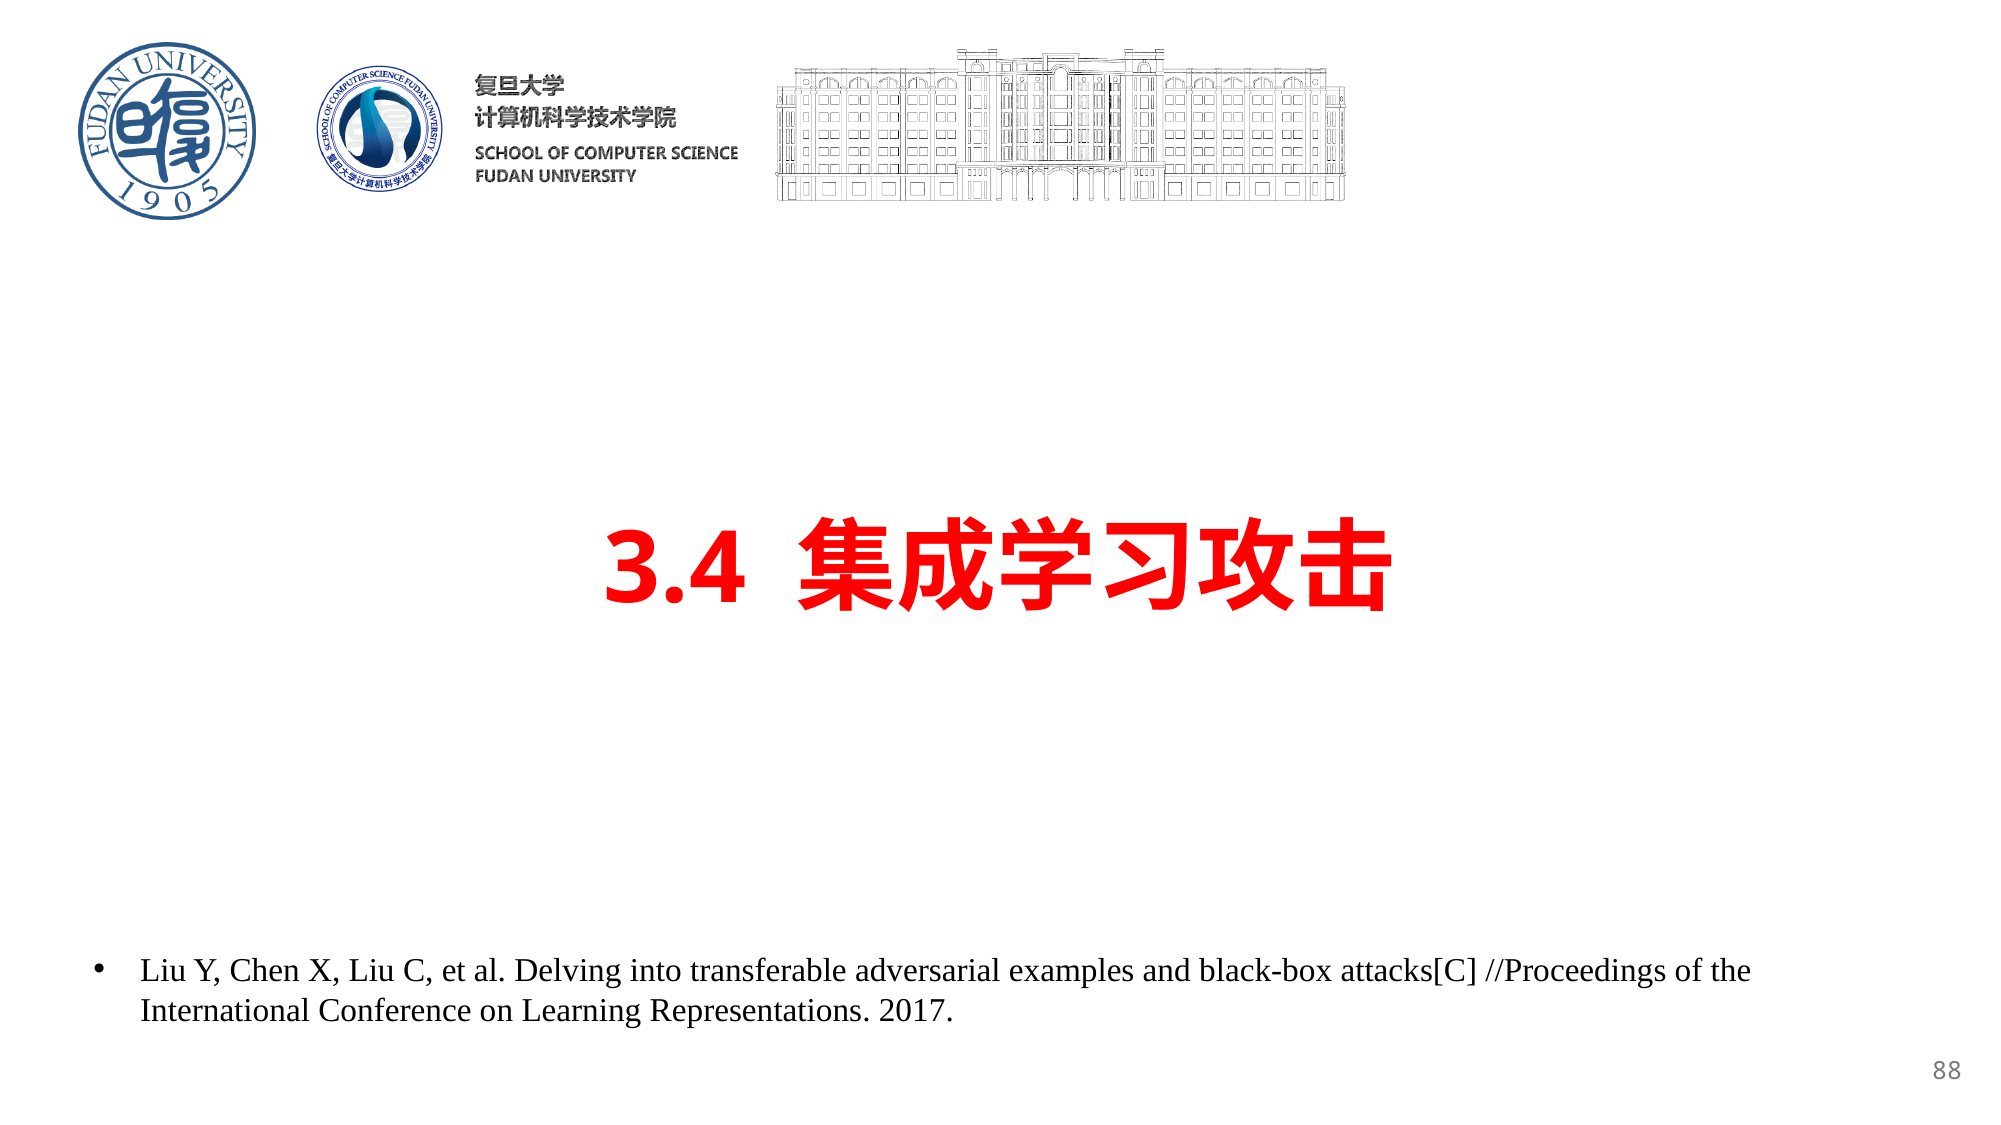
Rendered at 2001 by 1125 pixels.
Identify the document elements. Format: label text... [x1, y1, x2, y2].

text_box Liu Y, Chen X, Liu C, et al. Delving into transferable adversarial examples and black-box attacks[C] //Proceedings of the International Conference on Learning Representations. 2017. [78, 940, 1807, 1036]
picture [314, 63, 449, 194]
title 3.4 集成学习攻击 [150, 468, 1850, 657]
picture [775, 49, 1346, 201]
picture [78, 42, 256, 220]
